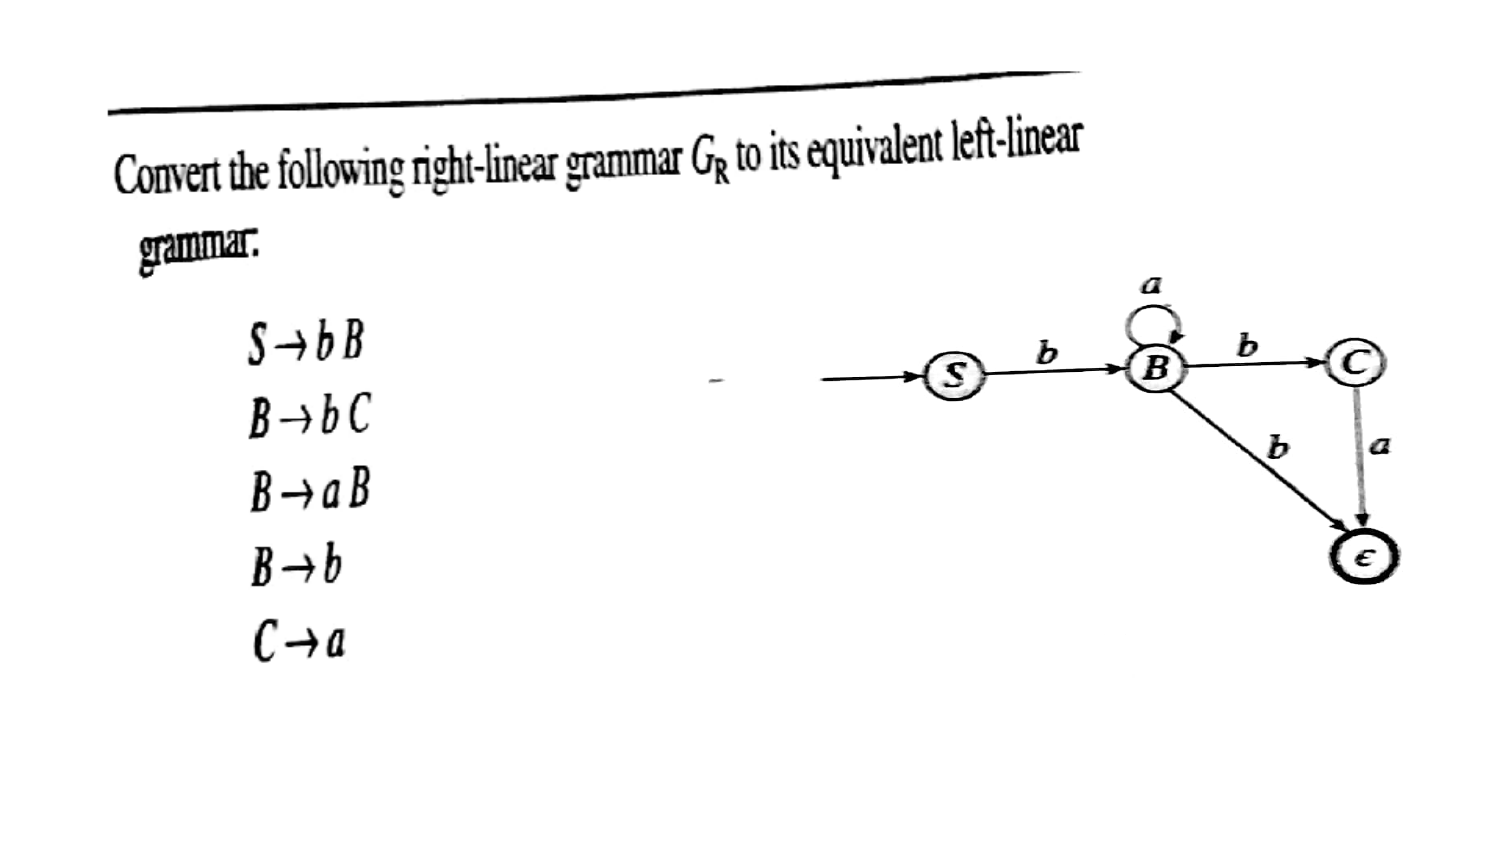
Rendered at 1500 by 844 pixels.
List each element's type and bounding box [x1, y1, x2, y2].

picture [80, 45, 1474, 700]
